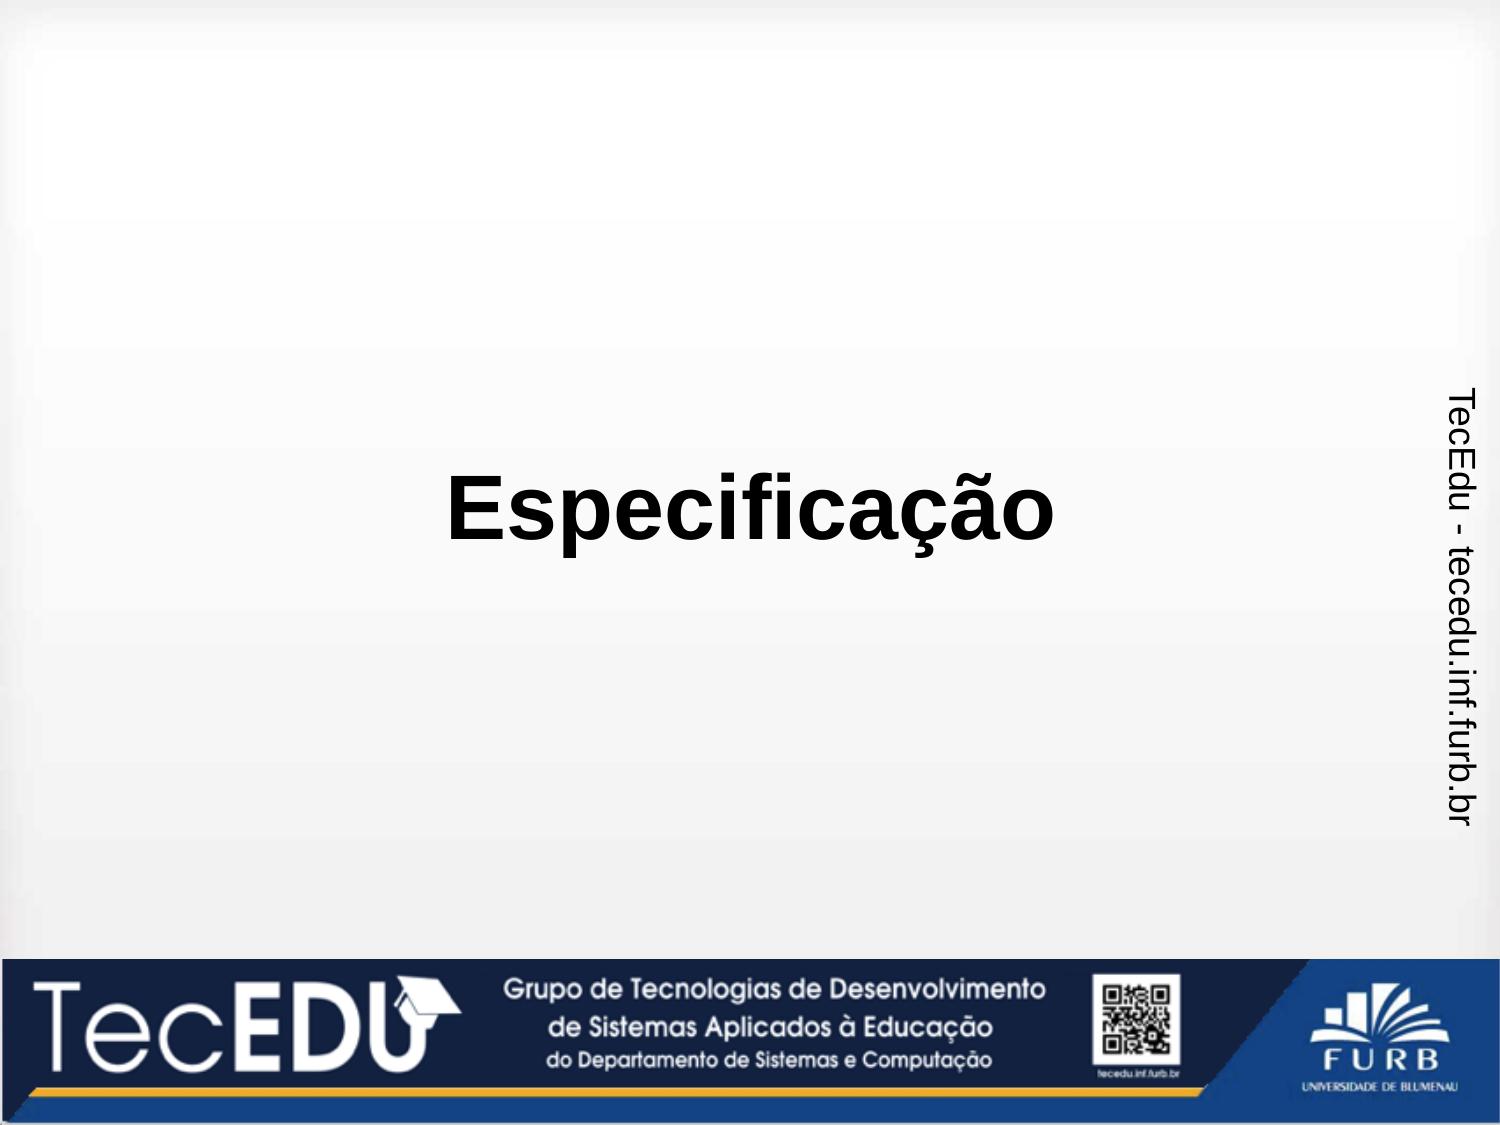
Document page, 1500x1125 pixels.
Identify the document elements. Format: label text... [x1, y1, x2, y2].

title Especificação [76, 408, 1427, 597]
picture [0, 0, 1500, 1125]
